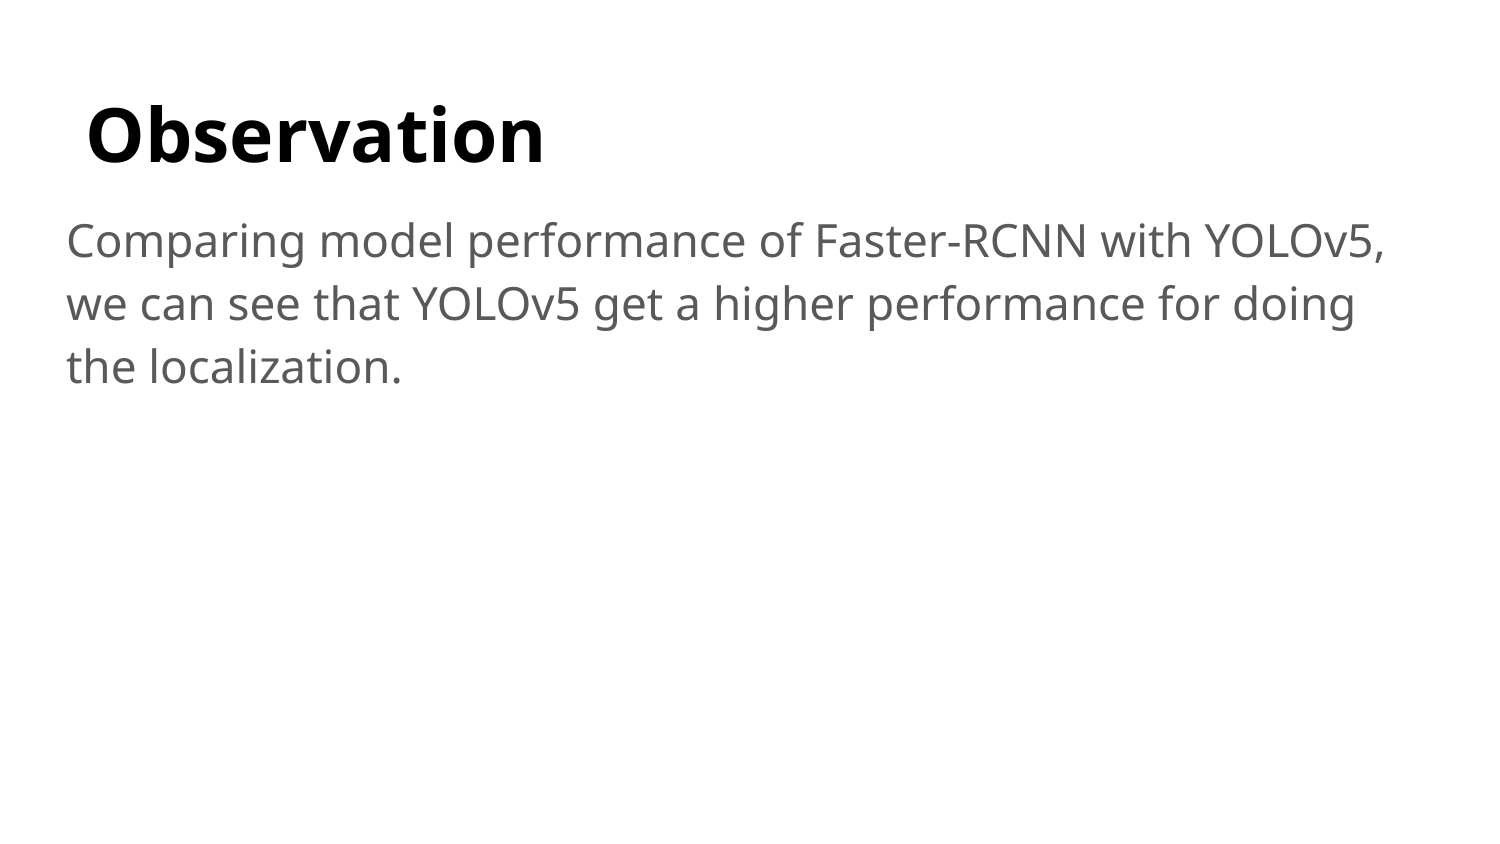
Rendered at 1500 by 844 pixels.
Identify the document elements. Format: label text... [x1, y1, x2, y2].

list Comparing model performance of Faster-RCNN with YOLOv5, we can see that YOLOv5 get a higher performance for doing the localization. [51, 188, 1449, 739]
title Observation [51, 72, 1449, 167]
